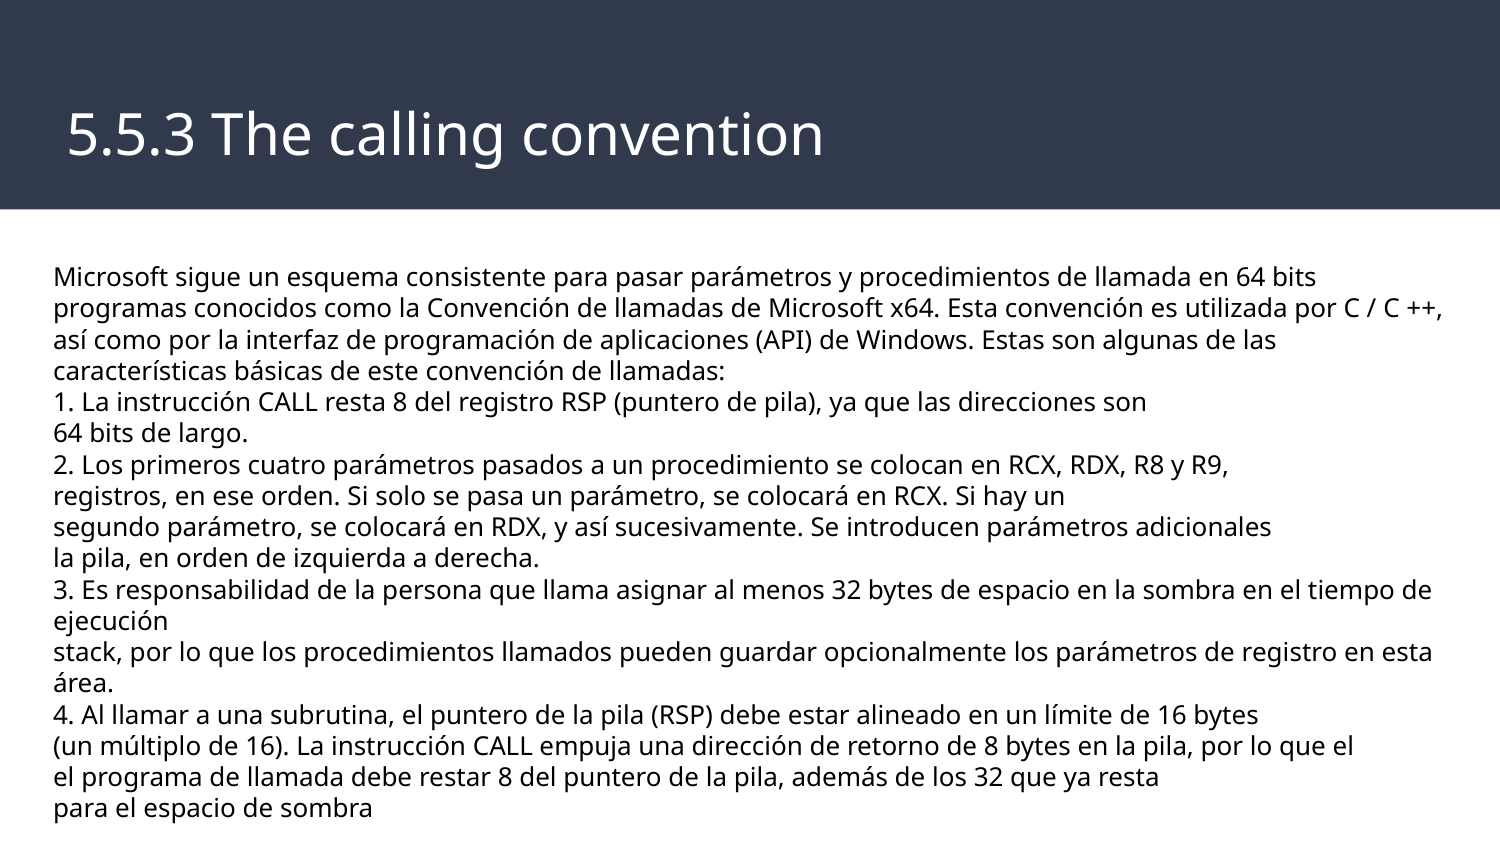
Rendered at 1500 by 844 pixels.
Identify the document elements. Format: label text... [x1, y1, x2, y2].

title 5.5.3 The calling convention [51, 82, 1449, 185]
text_box Microsoft sigue un esquema consistente para pasar parámetros y procedimientos de llamada en 64 bits programas conocidos como la Convención de llamadas de Microsoft x64. Esta convención es utilizada por C / C ++, así como por la interfaz de programación de aplicaciones (API) de Windows. Estas son algunas de las características básicas de este convención de llamadas: 1. La instrucción CALL resta 8 del registro RSP (puntero de pila), ya que las direcciones son 64 bits de largo. 2. Los primeros cuatro parámetros pasados ​​a un procedimiento se colocan en RCX, RDX, R8 y R9, registros, en ese orden. Si solo se pasa un parámetro, se colocará en RCX. Si hay un segundo parámetro, se colocará en RDX, y así sucesivamente. Se introducen parámetros adicionales la pila, en orden de izquierda a derecha. 3. Es responsabilidad de la persona que llama asignar al menos 32 bytes de espacio en la sombra en el tiempo de ejecución stack, por lo que los procedimientos llamados pueden guardar opcionalmente los parámetros de registro en esta área. 4. Al llamar a una subrutina, el puntero de la pila (RSP) debe estar alineado en un límite de 16 bytes (un múltiplo de 16). La instrucción CALL empuja una dirección de retorno de 8 bytes en la pila, por lo que el el programa de llamada debe restar 8 del puntero de la pila, además de los 32 que ya resta para el espacio de sombra [38, 245, 1468, 815]
